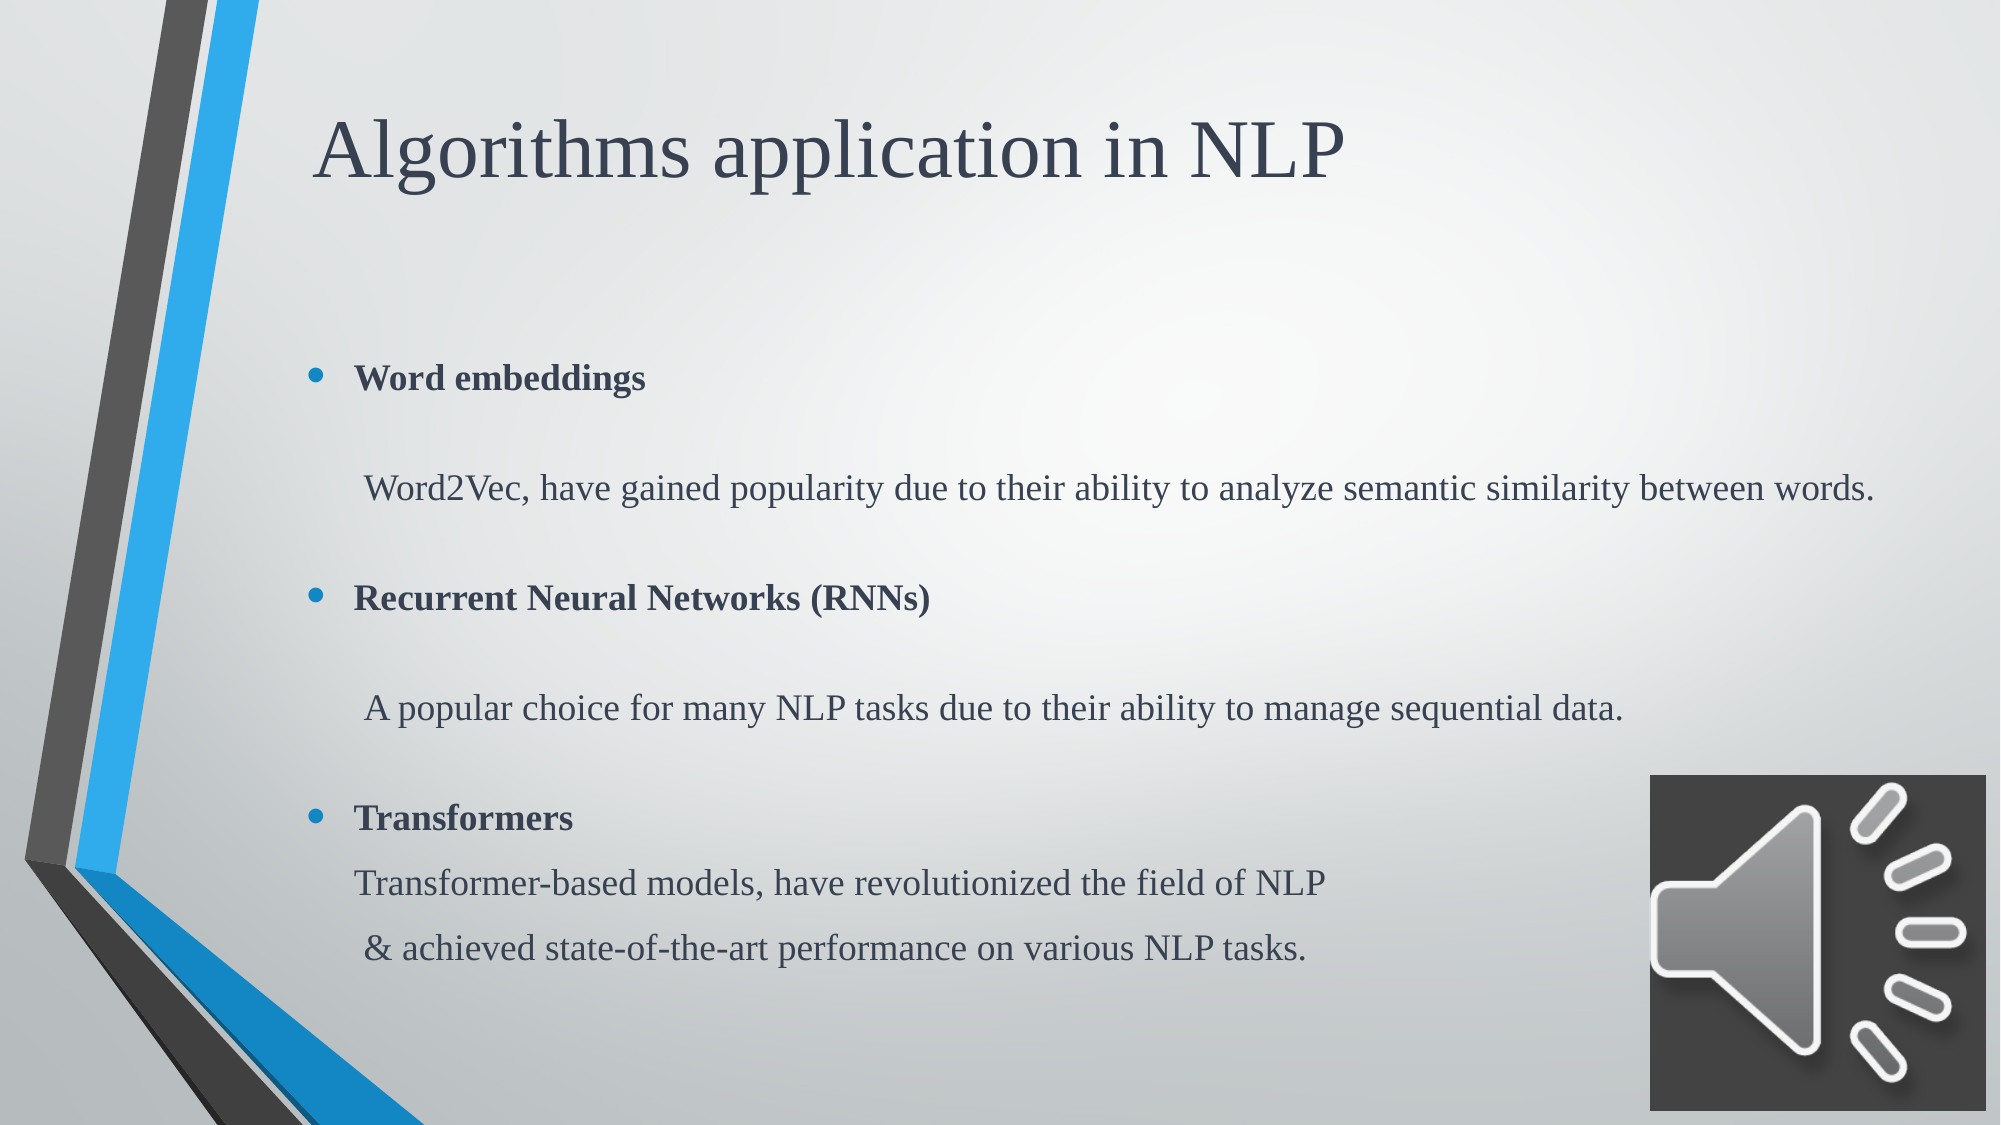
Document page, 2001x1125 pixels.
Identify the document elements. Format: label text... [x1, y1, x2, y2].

list Word embeddings Word2Vec, have gained popularity due to their ability to analyze semantic similarity between words. Recurrent Neural Networks (RNNs) A popular choice for many NLP tasks due to their ability to manage sequential data. Transformers Transformer-based models, have revolutionized the field of NLP & achieved state-of-the-art performance on various NLP tasks. [291, 267, 1936, 1053]
picture [1648, 773, 1987, 1112]
title Algorithms application in NLP [247, 0, 1413, 288]
